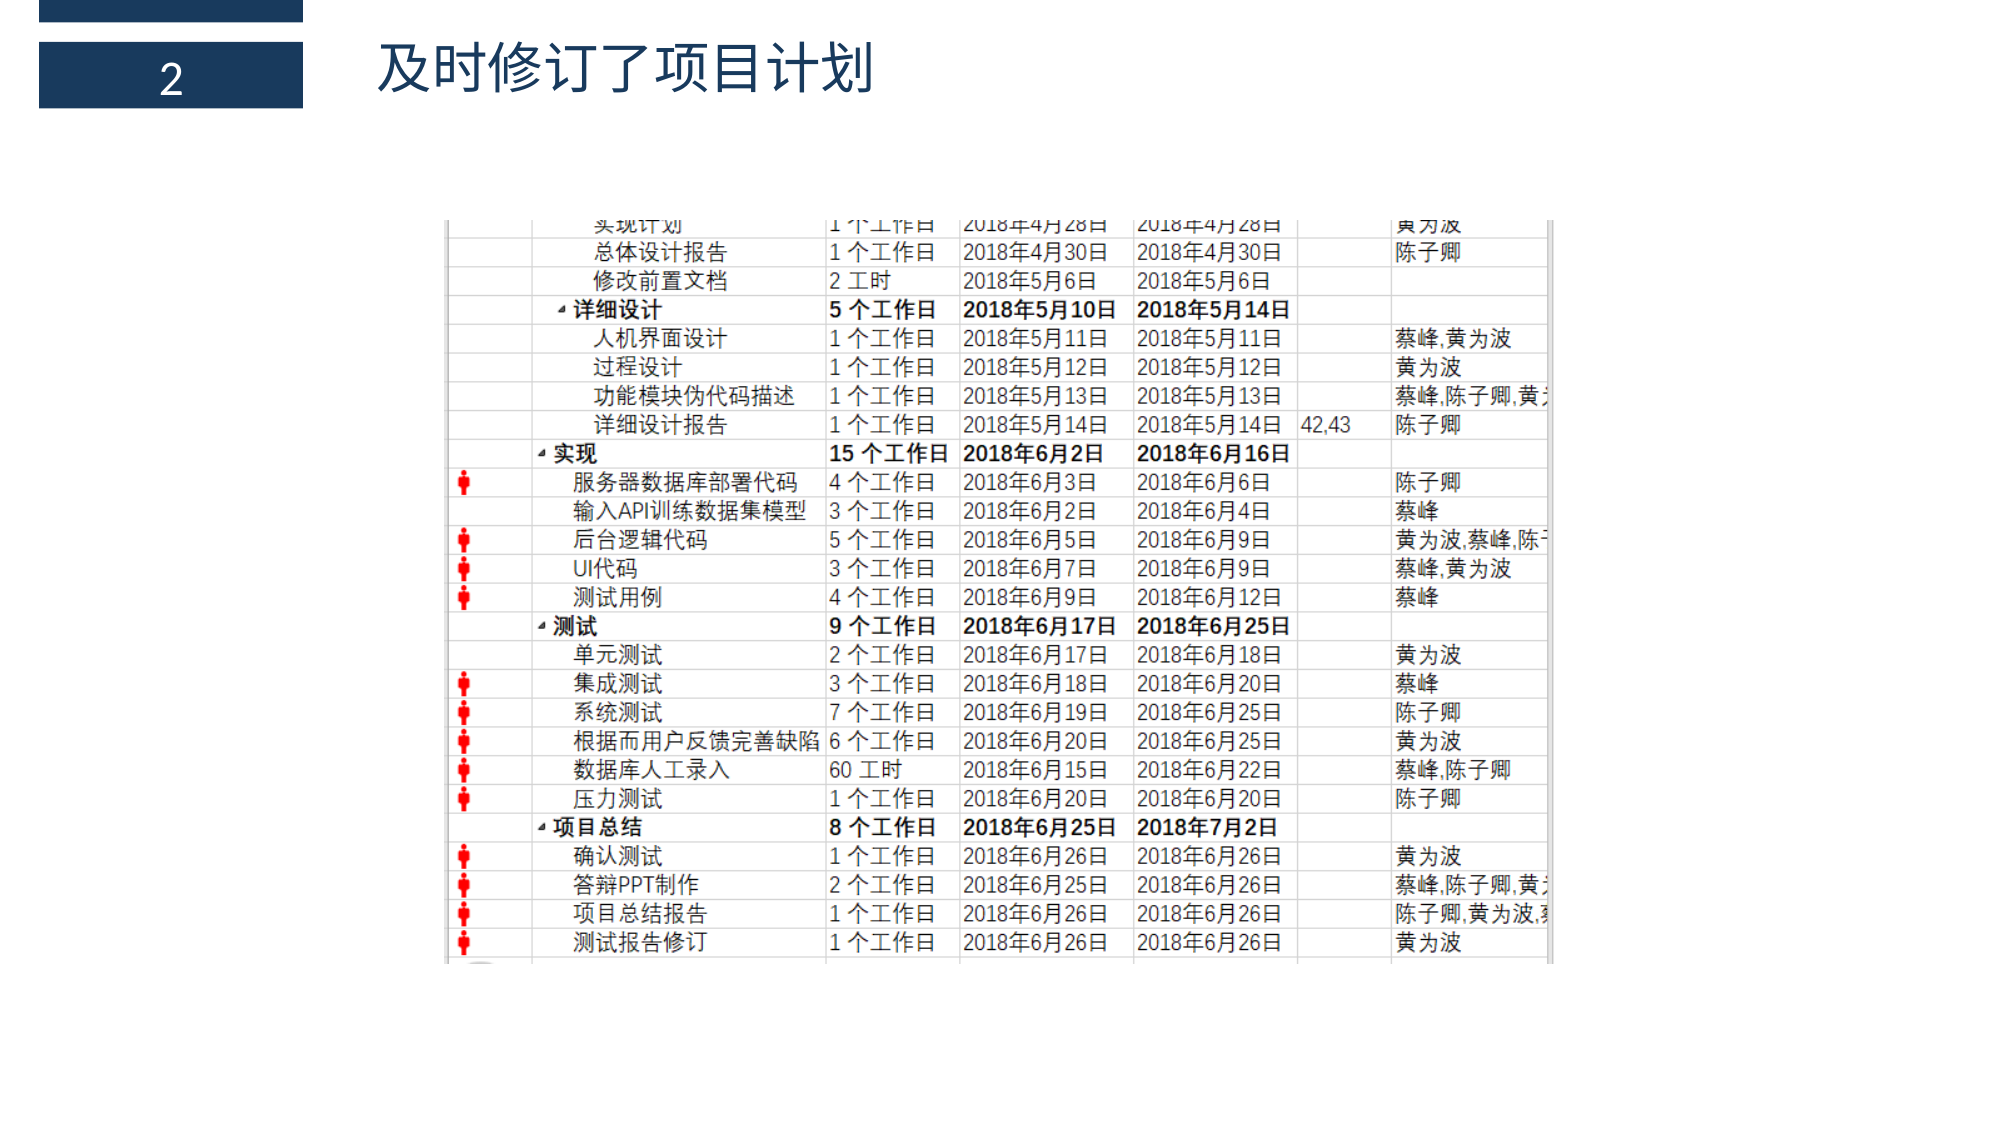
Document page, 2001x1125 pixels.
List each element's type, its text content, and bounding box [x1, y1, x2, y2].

picture [444, 220, 1556, 964]
text_box 及时修订了项目计划 [362, 26, 1355, 108]
text_box [38, 0, 304, 23]
text_box 2 [38, 41, 304, 110]
